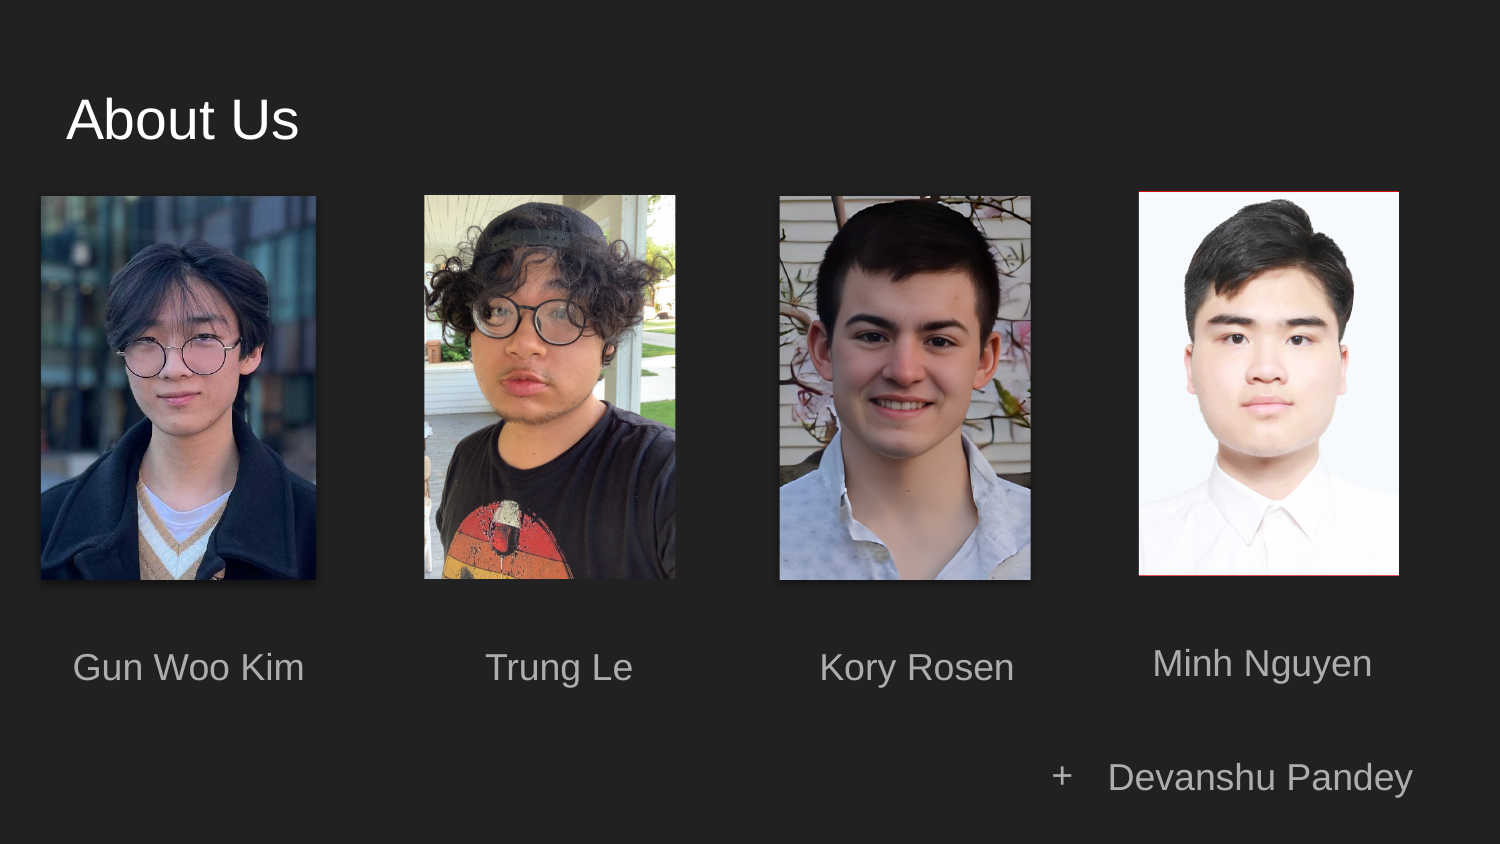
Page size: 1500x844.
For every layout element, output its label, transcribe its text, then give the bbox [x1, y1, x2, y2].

text_box Minh Nguyen [1124, 617, 1400, 700]
picture [1138, 191, 1399, 576]
text_box Gun Woo Kim [51, 621, 327, 703]
title About Us [51, 72, 1449, 167]
picture [424, 194, 676, 580]
picture [779, 195, 1031, 581]
text_box Devanshu Pandey [1017, 737, 1449, 814]
picture [40, 195, 317, 581]
text_box Trung Le [421, 621, 697, 703]
text_box Kory Rosen [779, 621, 1055, 703]
